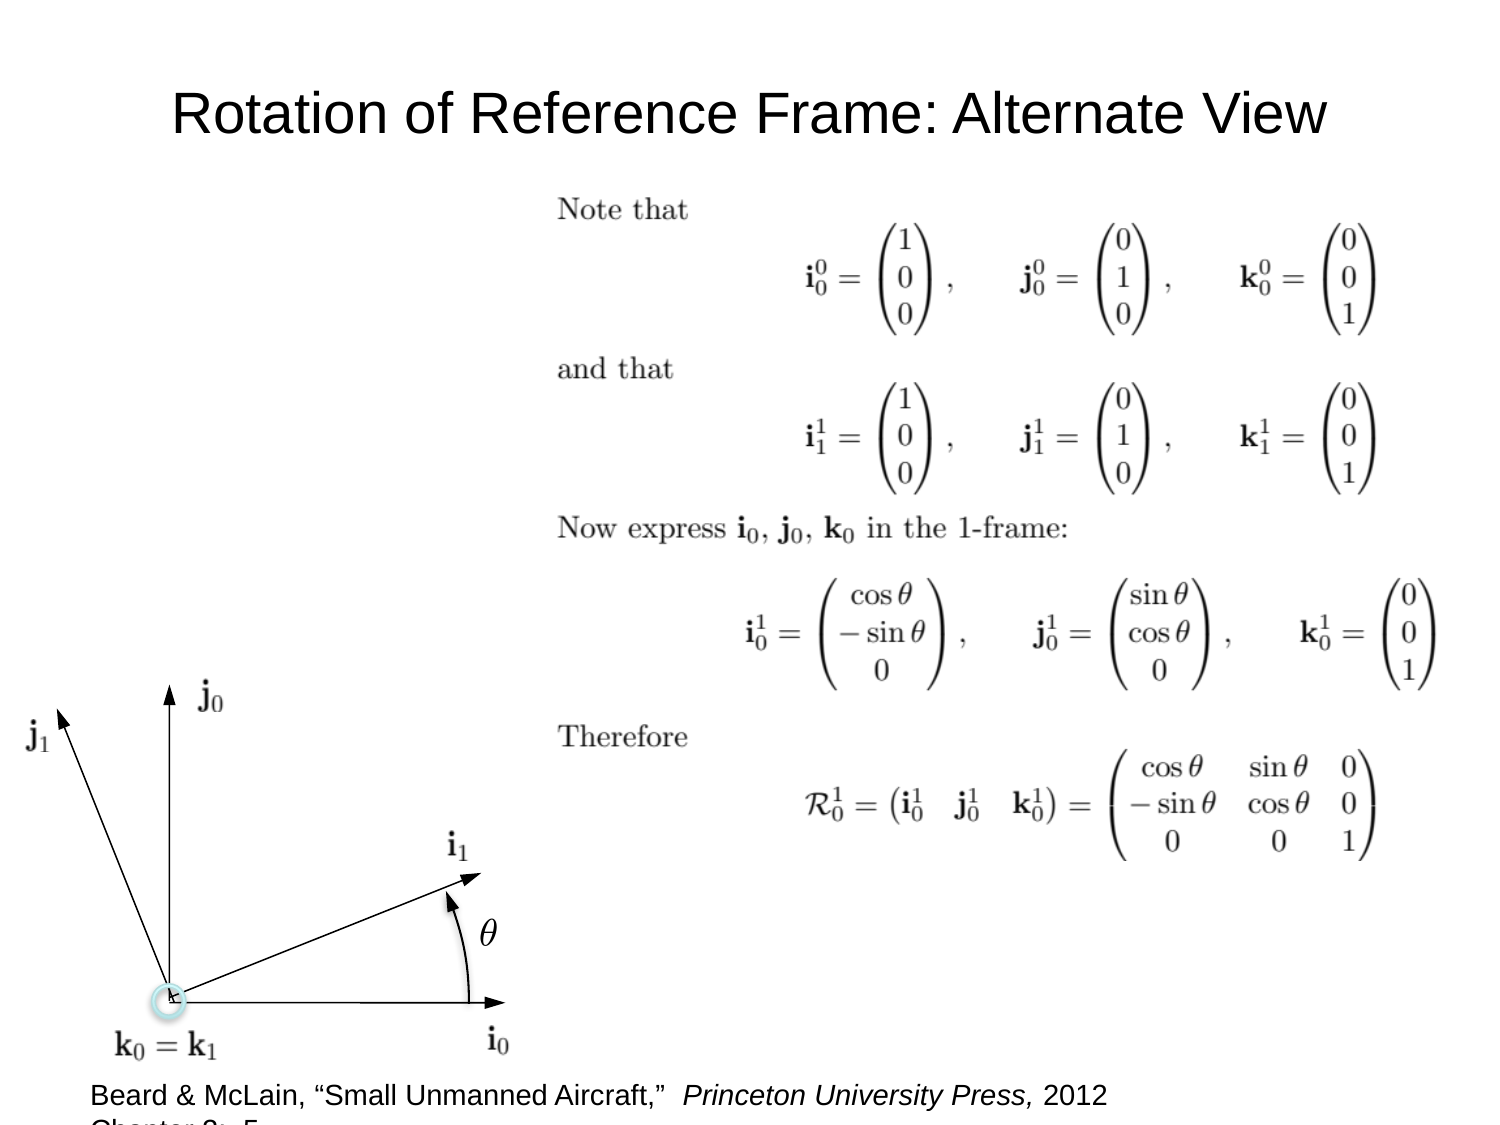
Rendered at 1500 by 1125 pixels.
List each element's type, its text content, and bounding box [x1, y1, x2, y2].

picture [529, 197, 1462, 861]
title Rotation of Reference Frame: Alternate View [74, 44, 1426, 177]
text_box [0, 677, 535, 1125]
